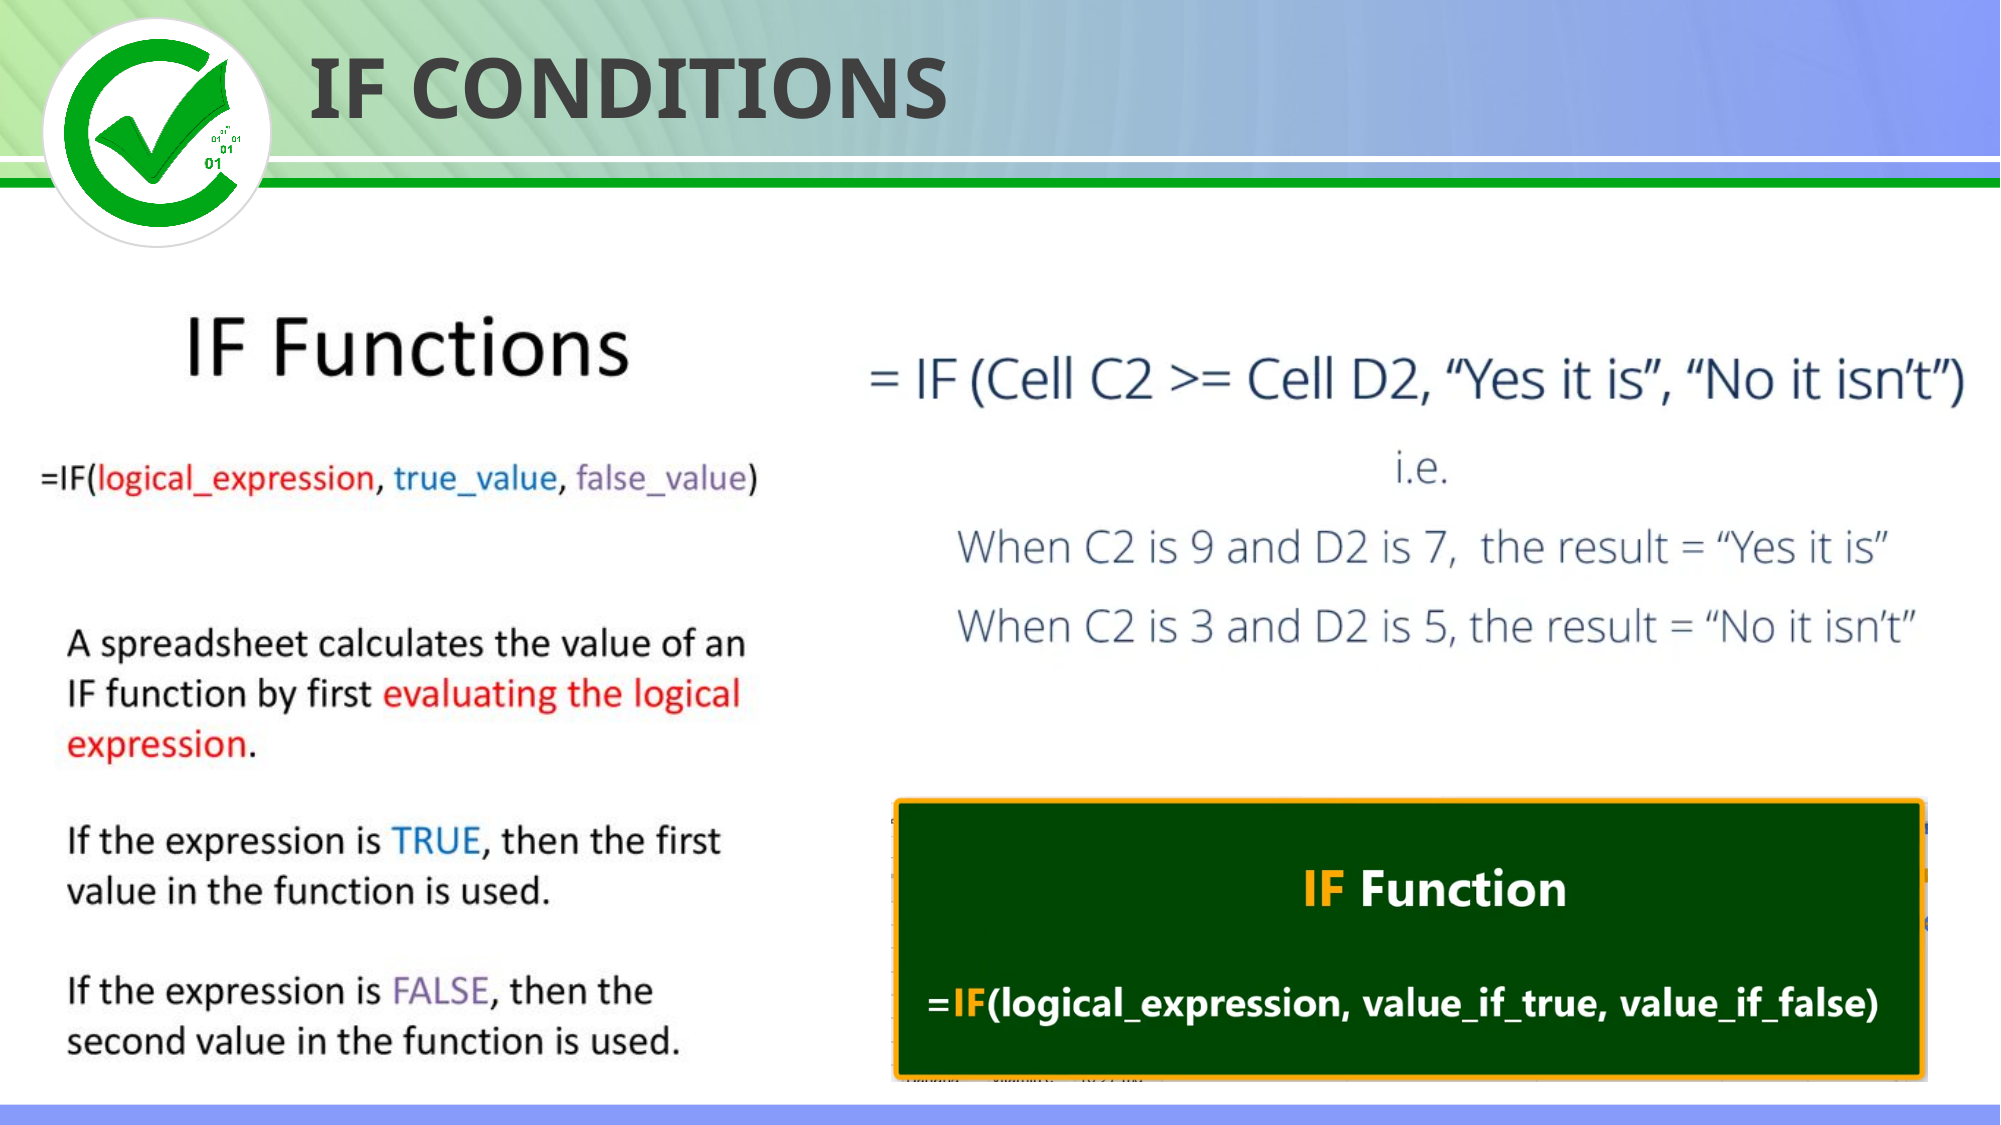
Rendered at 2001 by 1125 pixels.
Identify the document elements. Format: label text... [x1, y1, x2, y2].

picture [0, 0, 2000, 227]
picture [818, 227, 2000, 746]
picture [40, 281, 788, 1082]
list IF CONDITIONS [294, 39, 1936, 148]
picture [264, 163, 2000, 178]
picture [890, 796, 1928, 1082]
picture [0, 163, 50, 178]
